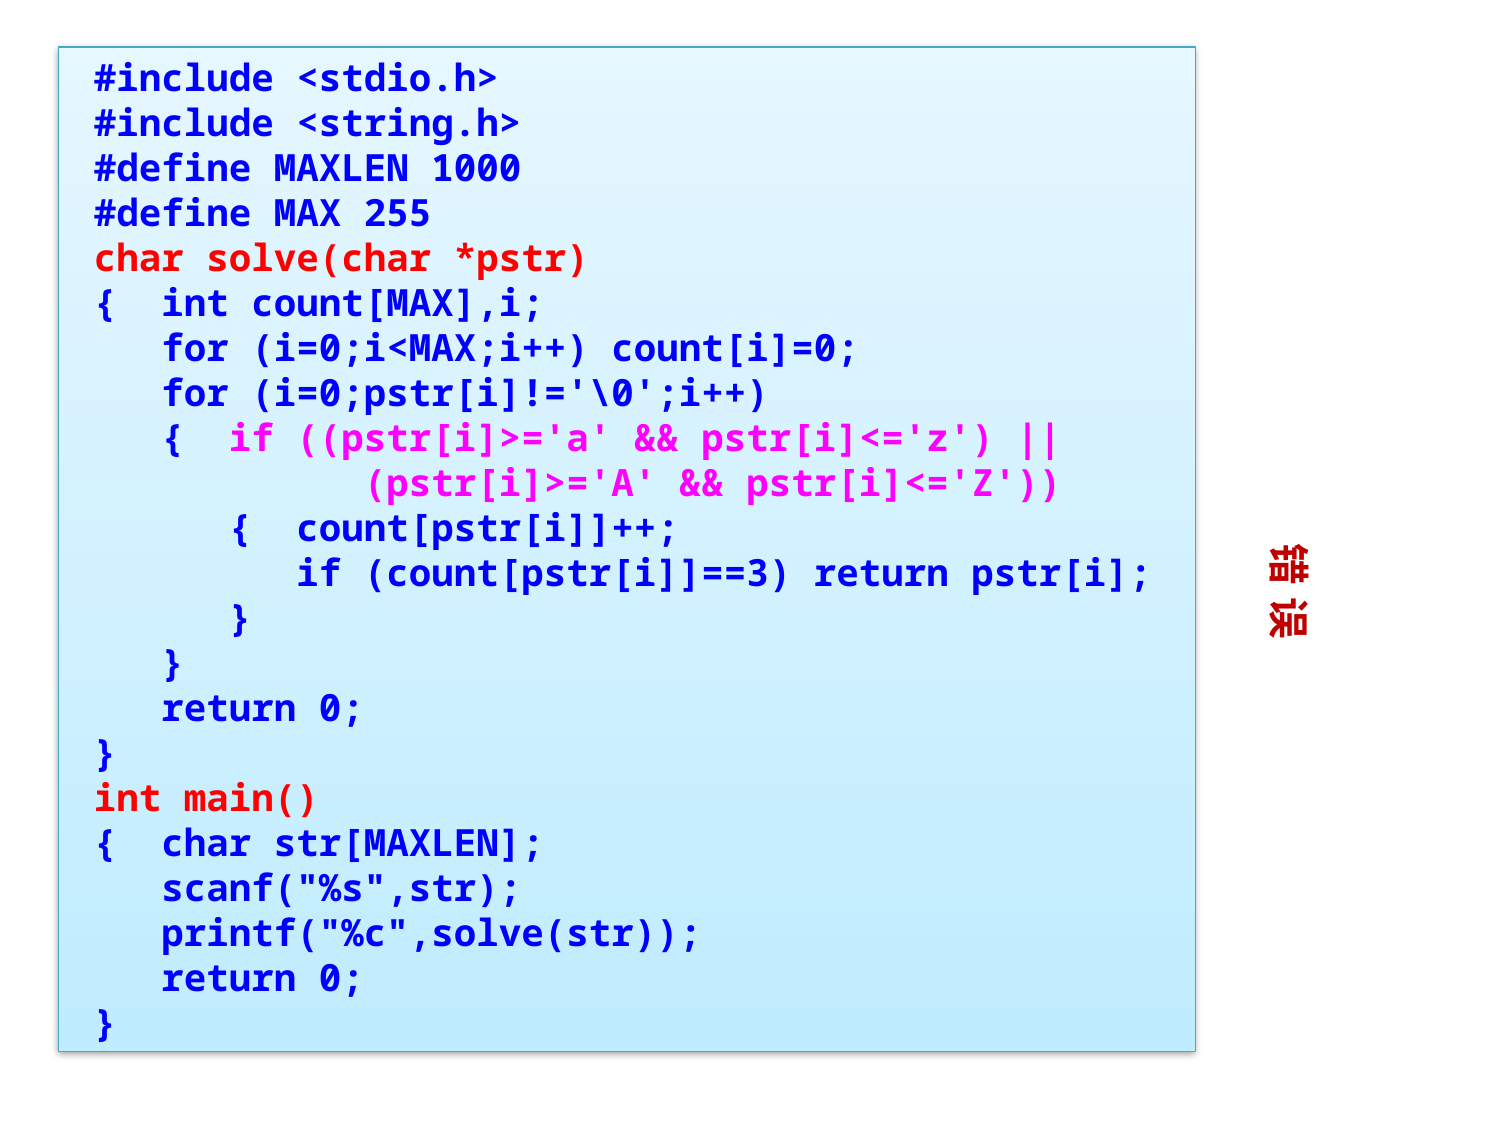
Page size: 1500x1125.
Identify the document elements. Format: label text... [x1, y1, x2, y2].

text_box 错误 [1242, 492, 1313, 692]
text_box #include <stdio.h> #include <string.h> #define MAXLEN 1000 #define MAX 255 char solve(char *pstr) { int count[MAX],i; for (i=0;i<MAX;i++) count[i]=0; for (i=0;pstr[i]!='\0';i++) { if ((pstr[i]>='a' && pstr[i]<='z') || (pstr[i]>='A' && pstr[i]<='Z')) { count[pstr[i]]++; if (count[pstr[i]]==3) return pstr[i]; } } return 0; } int main() { char str[MAXLEN]; scanf("%s",str); printf("%c",solve(str)); return 0; } [58, 46, 1196, 1052]
